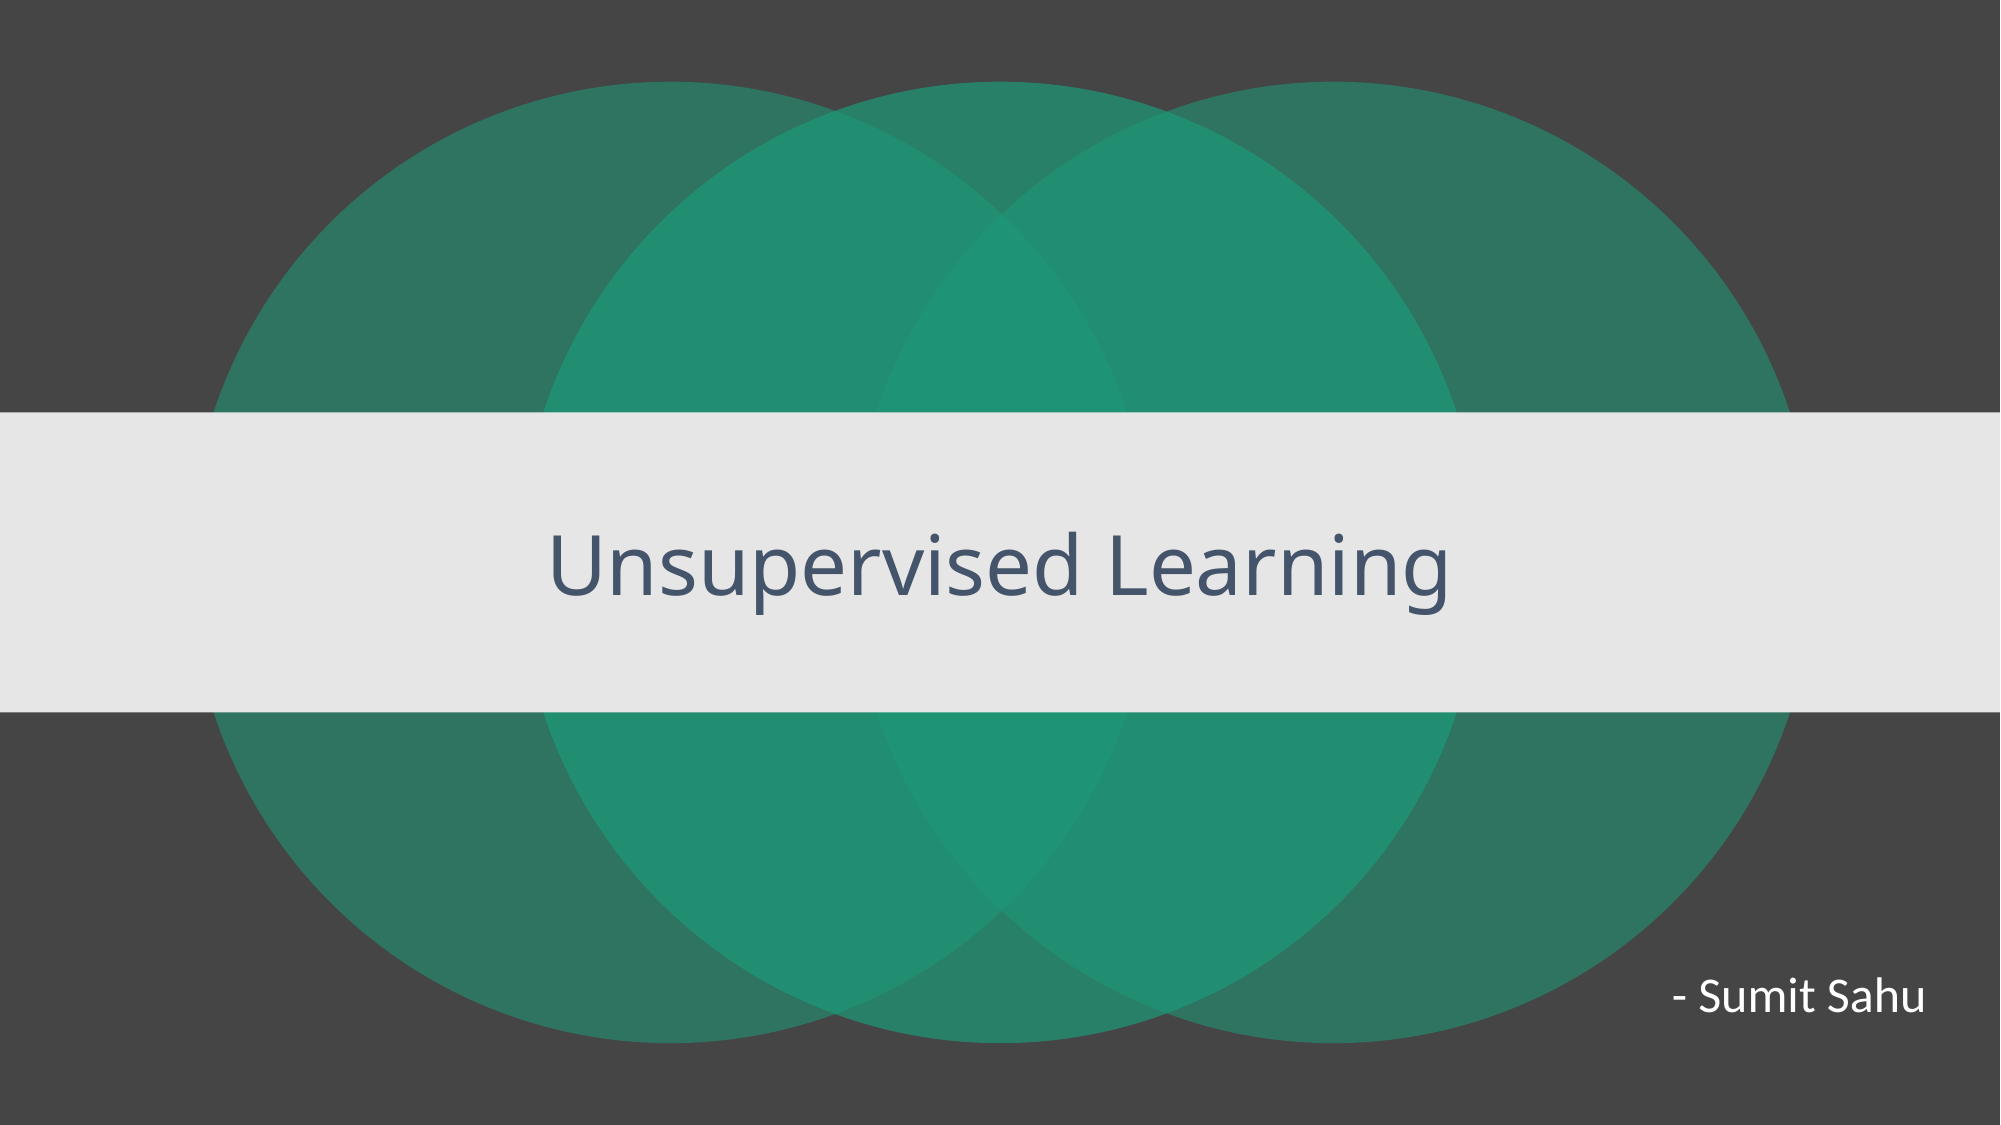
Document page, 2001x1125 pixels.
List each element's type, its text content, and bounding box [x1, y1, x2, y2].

text_box - Sumit Sahu [1657, 955, 1995, 1081]
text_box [189, 81, 1814, 1044]
text_box [1814, 411, 2000, 713]
text_box [0, 411, 189, 713]
